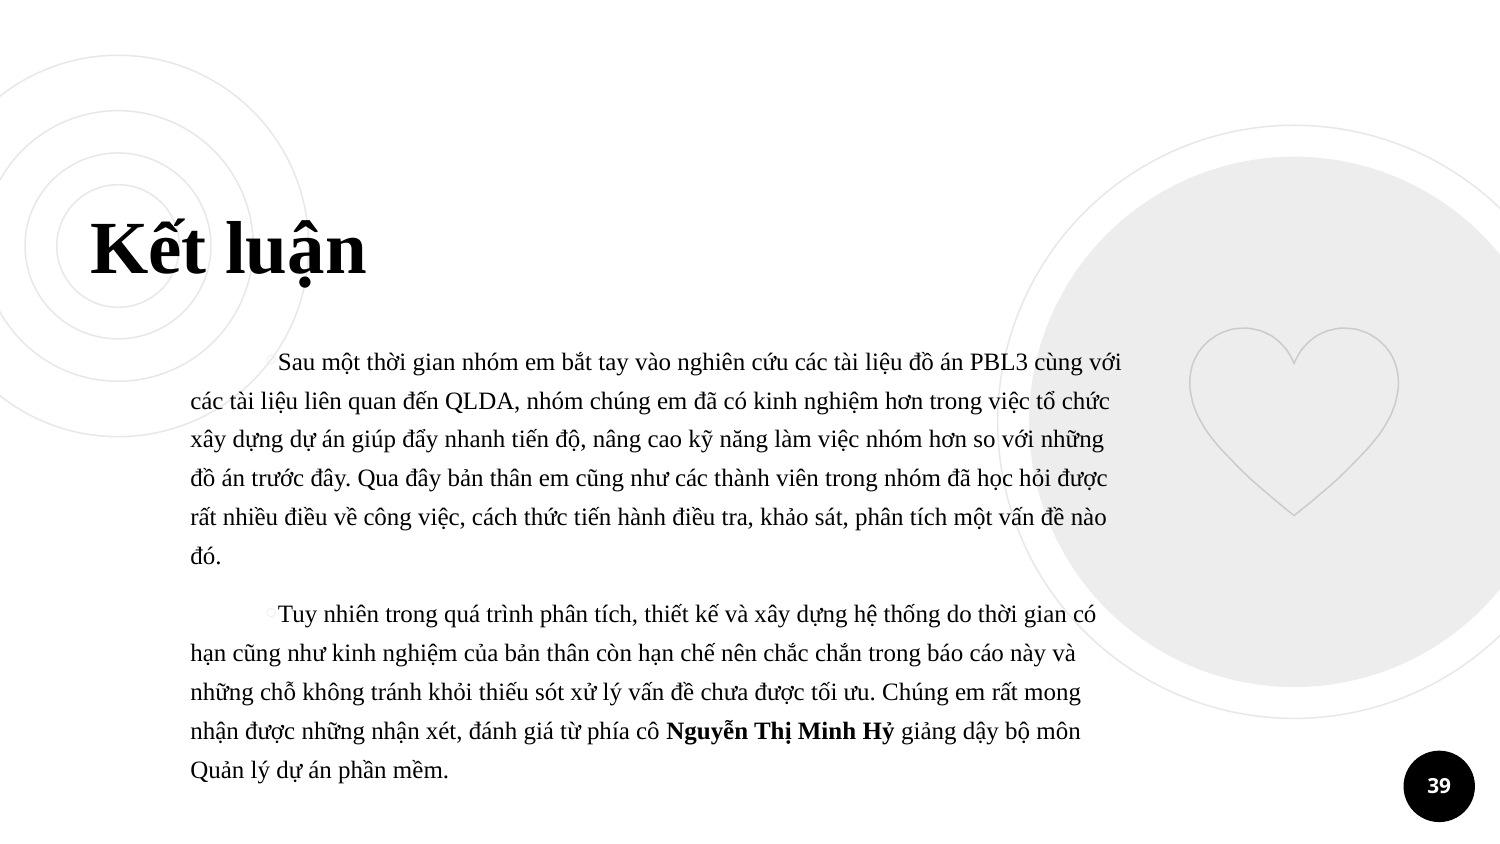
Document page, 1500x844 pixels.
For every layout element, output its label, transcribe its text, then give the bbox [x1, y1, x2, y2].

slide_number 39 [1403, 750, 1475, 823]
title Kết luận [75, 191, 932, 304]
list Sau một thời gian nhóm em bắt tay vào nghiên cứu các tài liệu đồ án PBL3 cùng với các tài liệu liên quan đến QLDA, nhóm chúng em đã có kinh nghiệm hơn trong việc tổ chức xây dựng dự án giúp đẩy nhanh tiến độ, nâng cao kỹ năng làm việc nhóm hơn so với những đồ án trước đây. Qua đây bản thân em cũng như các thành viên trong nhóm đã học hỏi được rất nhiều điều về công việc, cách thức tiến hành điều tra, khảo sát, phân tích một vấn đề nào đó. Tuy nhiên trong quá trình phân tích, thiết kế và xây dựng hệ thống do thời gian có hạn cũng như kinh nghiệm của bản thân còn hạn chế nên chắc chắn trong báo cáo này và những chỗ không tránh khỏi thiếu sót xử lý vấn đề chưa được tối ưu. Chúng em rất mong nhận được những nhận xét, đánh giá từ phía cô Nguyễn Thị Minh Hỷ giảng dậy bộ môn Quản lý dự án phần mềm. [175, 321, 1139, 751]
